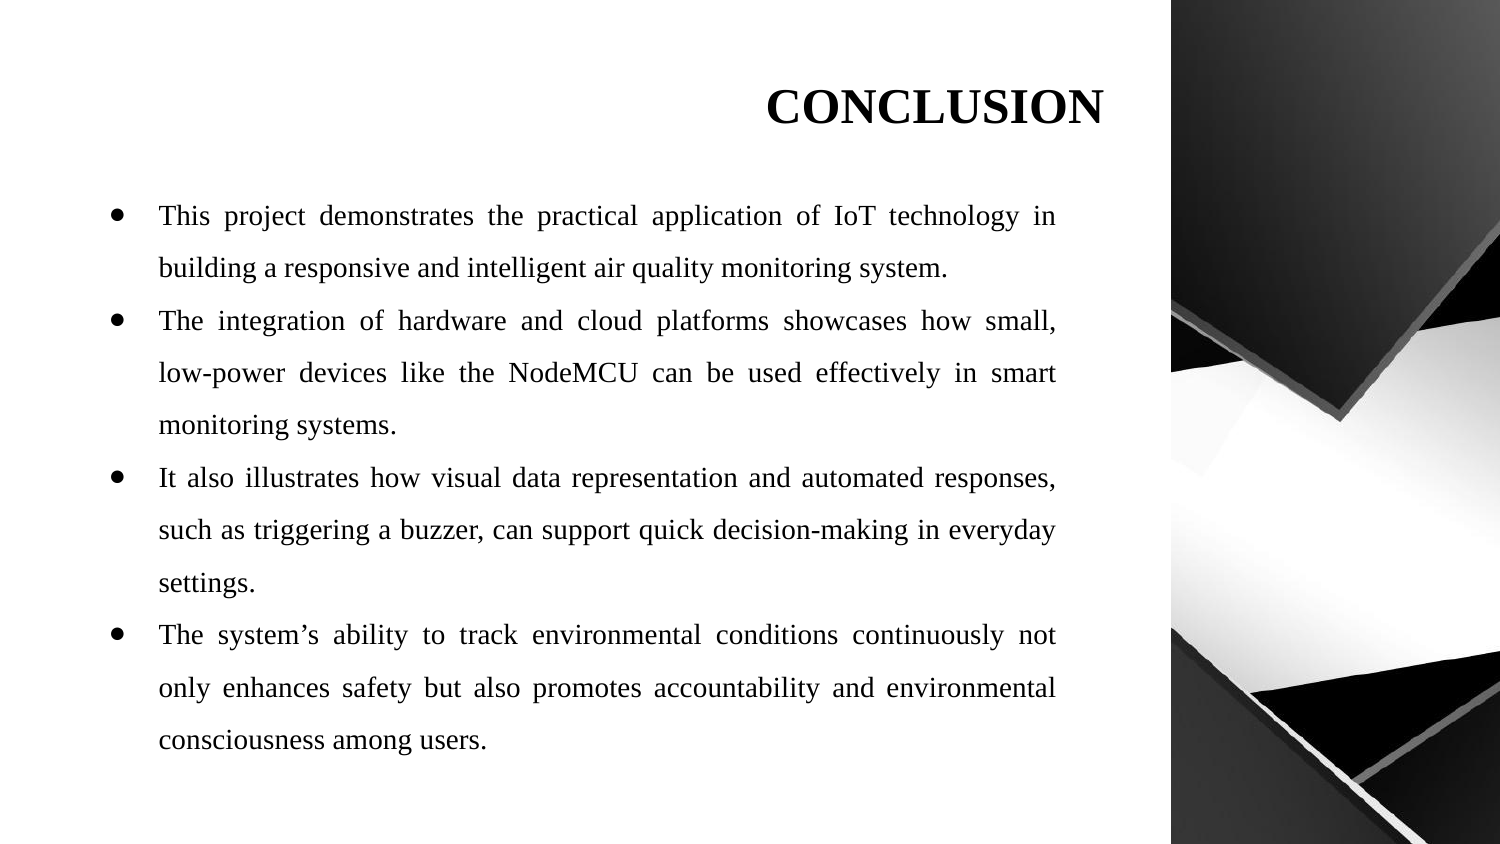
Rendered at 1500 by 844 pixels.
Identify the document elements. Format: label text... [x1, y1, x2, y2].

picture [0, 0, 1500, 844]
text_box This project demonstrates the practical application of IoT technology in building a responsive and intelligent air quality monitoring system. The integration of hardware and cloud platforms showcases how small, low-power devices like the NodeMCU can be used effectively in smart monitoring systems. It also illustrates how visual data representation and automated responses, such as triggering a buzzer, can support quick decision-making in everyday settings. The system’s ability to track environmental conditions continuously not only enhances safety but also promotes accountability and environmental consciousness among users. [68, 163, 1073, 771]
title CONCLUSION [84, 44, 1119, 164]
